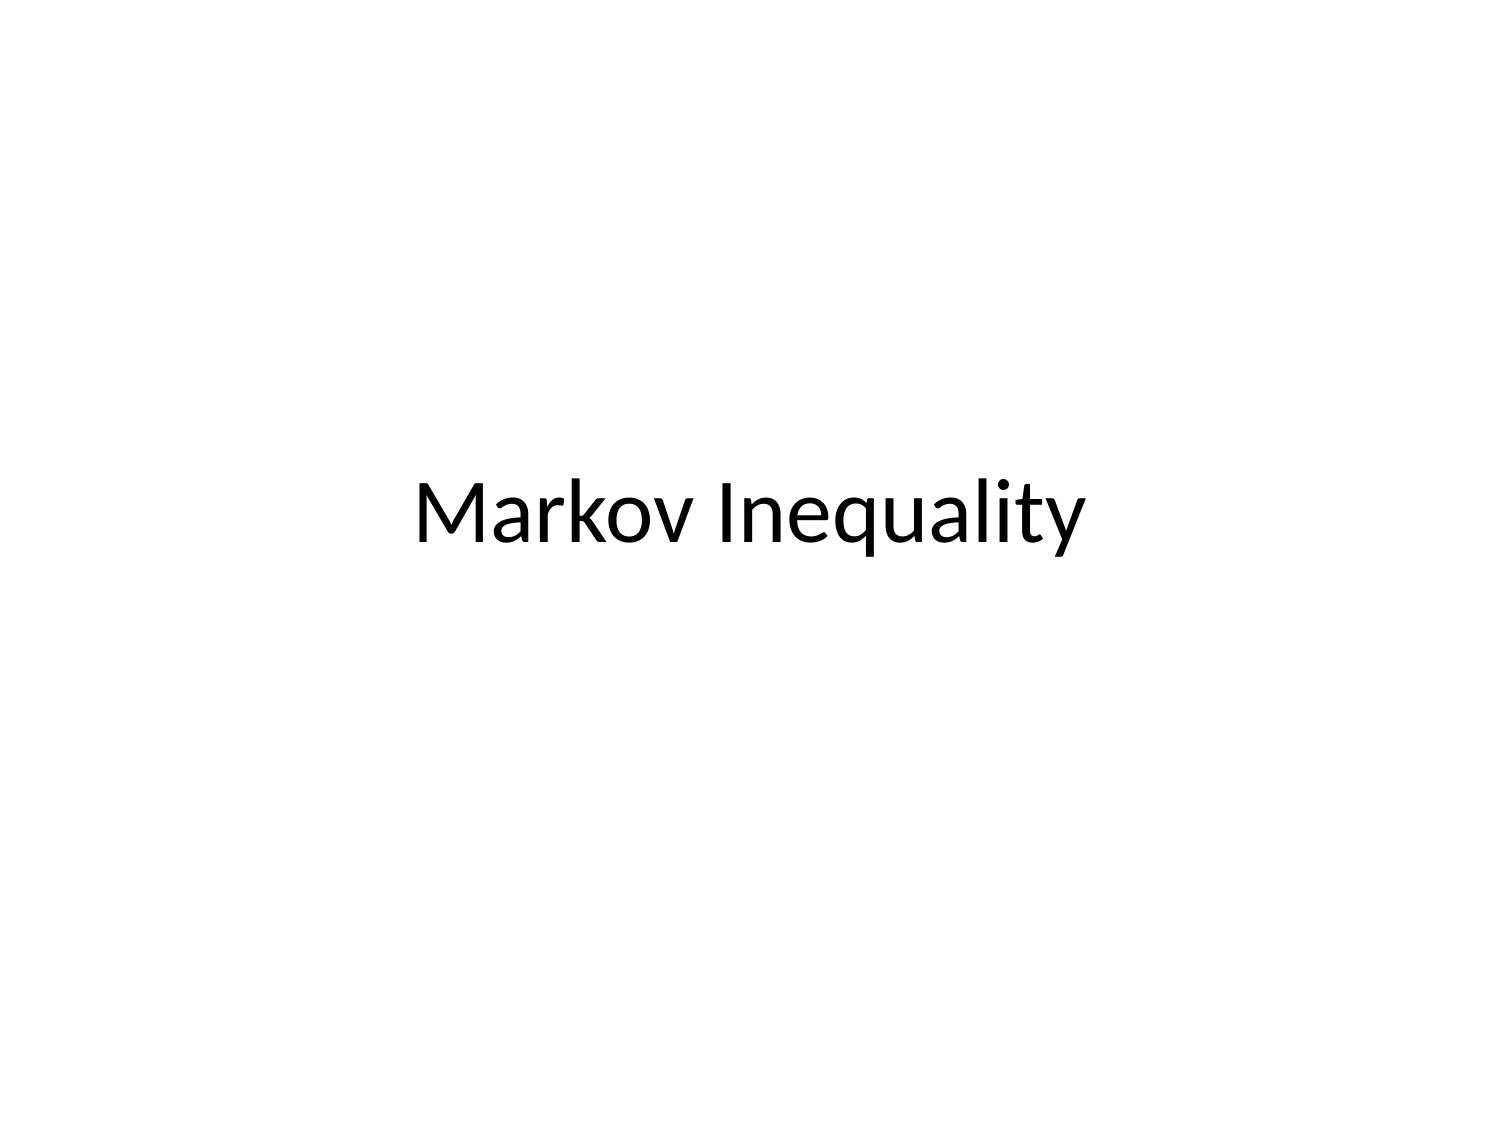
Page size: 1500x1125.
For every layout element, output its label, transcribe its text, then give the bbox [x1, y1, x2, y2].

title Markov Inequality [75, 412, 1425, 600]
